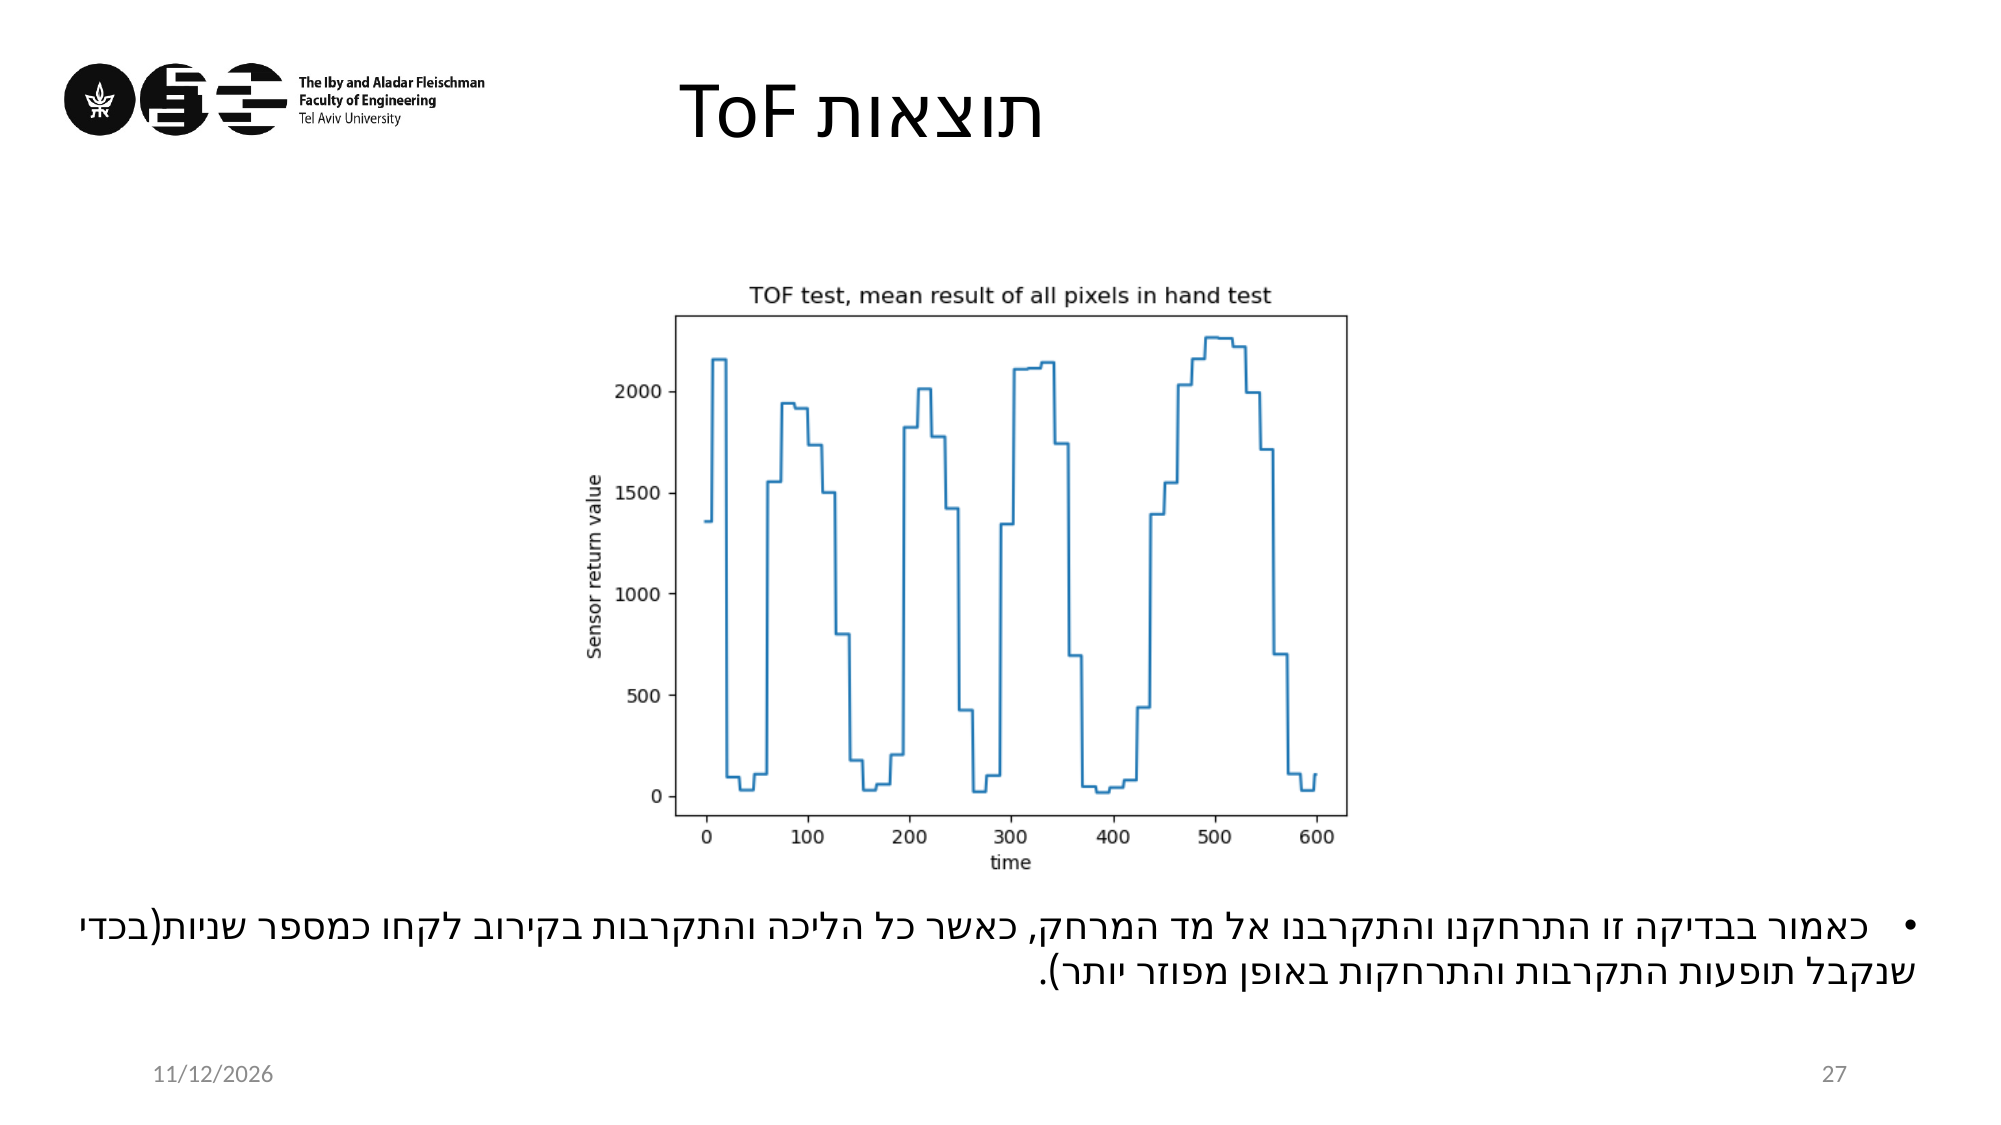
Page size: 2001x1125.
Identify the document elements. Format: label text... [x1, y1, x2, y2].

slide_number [137, 1042, 588, 1103]
title ToF תוצאות [664, 66, 1765, 161]
picture [567, 237, 1433, 887]
slide_number 27 [1412, 1042, 1863, 1103]
text_box כאמור בבדיקה זו התרחקנו והתקרבנו אל מד המרחק, כאשר כל הליכה והתקרבות בקירוב לקחו כמספר שניות(בכדי שנקבל תופעות התקרבות והתרחקות באופן מפוזר יותר). [63, 894, 1932, 999]
picture [43, 44, 524, 155]
